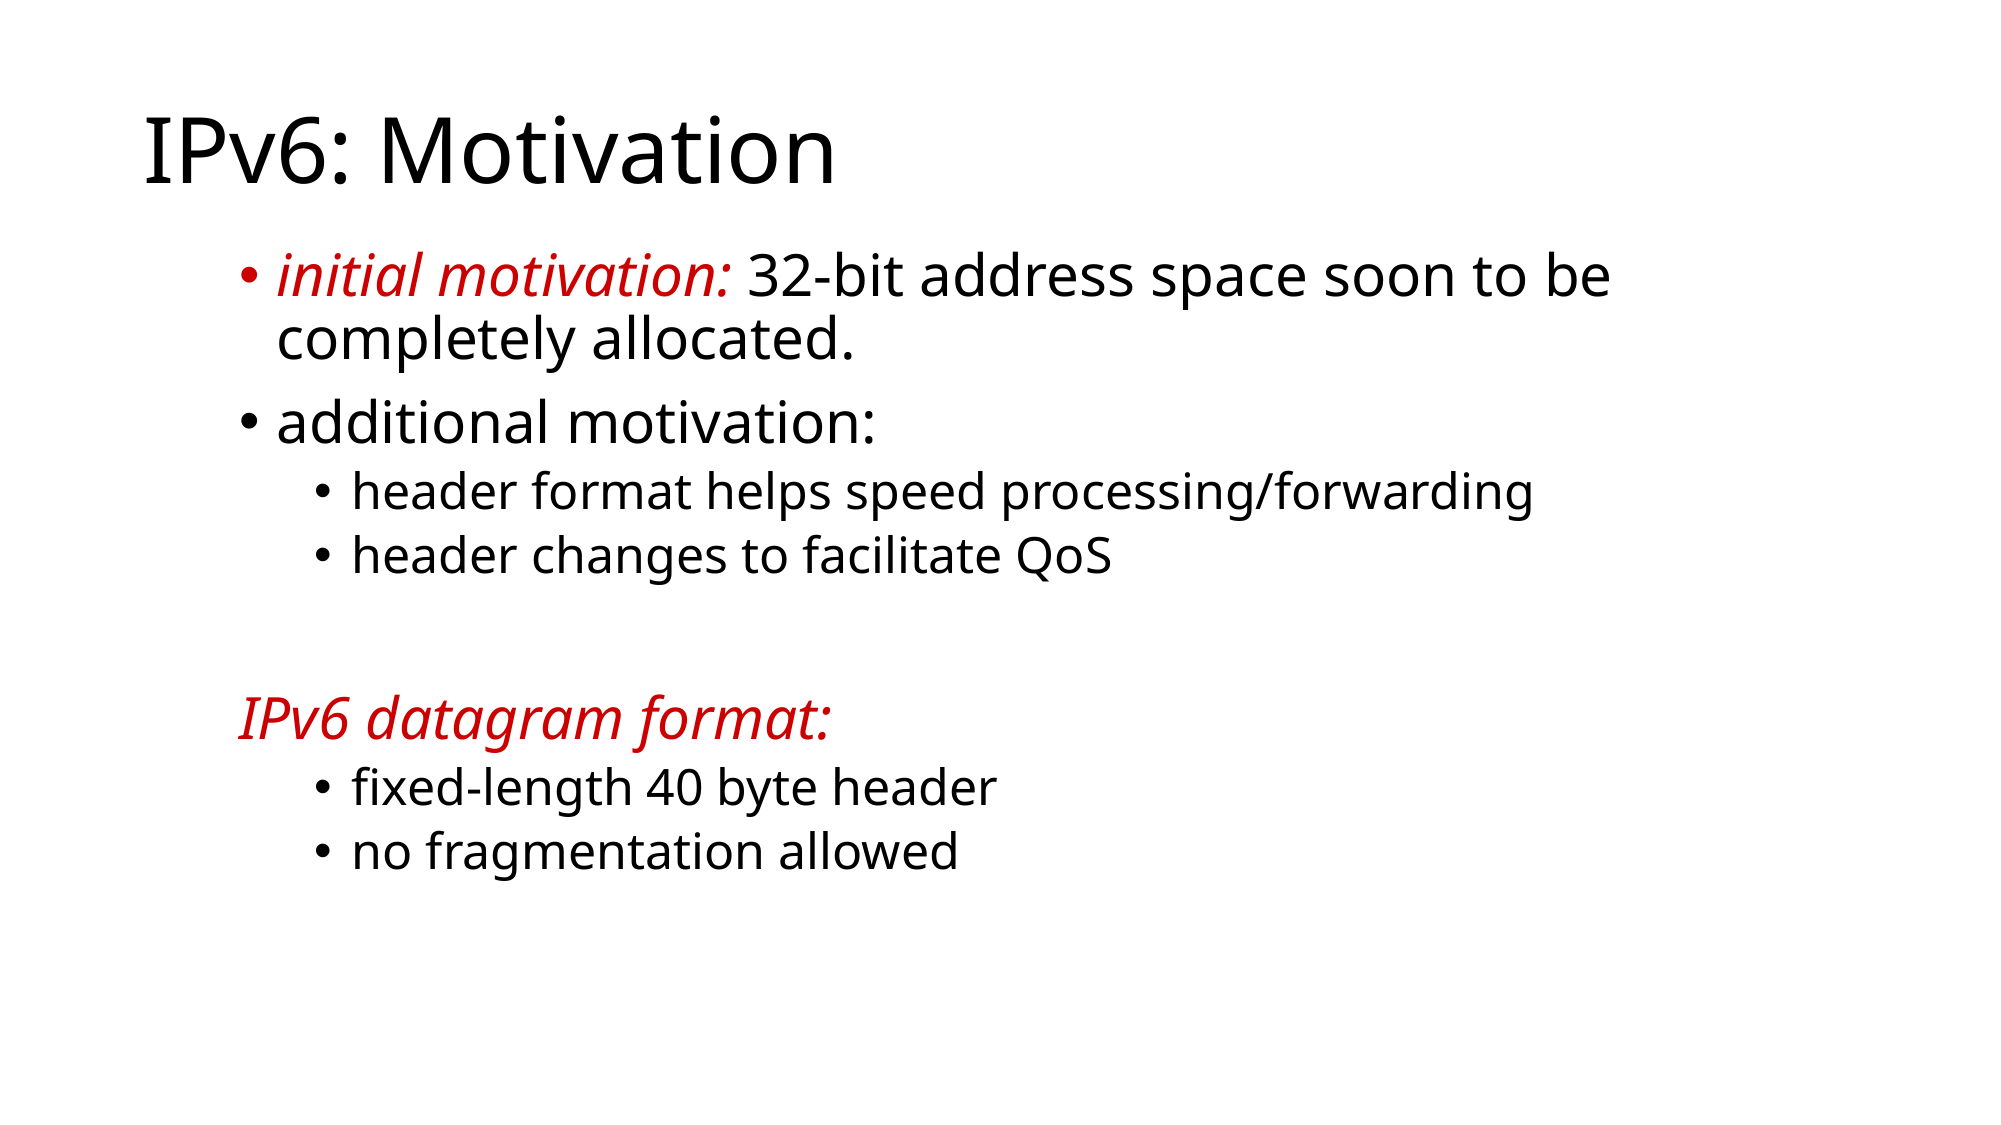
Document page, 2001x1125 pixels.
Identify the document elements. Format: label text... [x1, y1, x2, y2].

list initial motivation: 32-bit address space soon to be completely allocated. additional motivation: header format helps speed processing/forwarding header changes to facilitate QoS IPv6 datagram format: fixed-length 40 byte header no fragmentation allowed [224, 238, 1873, 1077]
title IPv6: Motivation [128, 84, 1403, 223]
